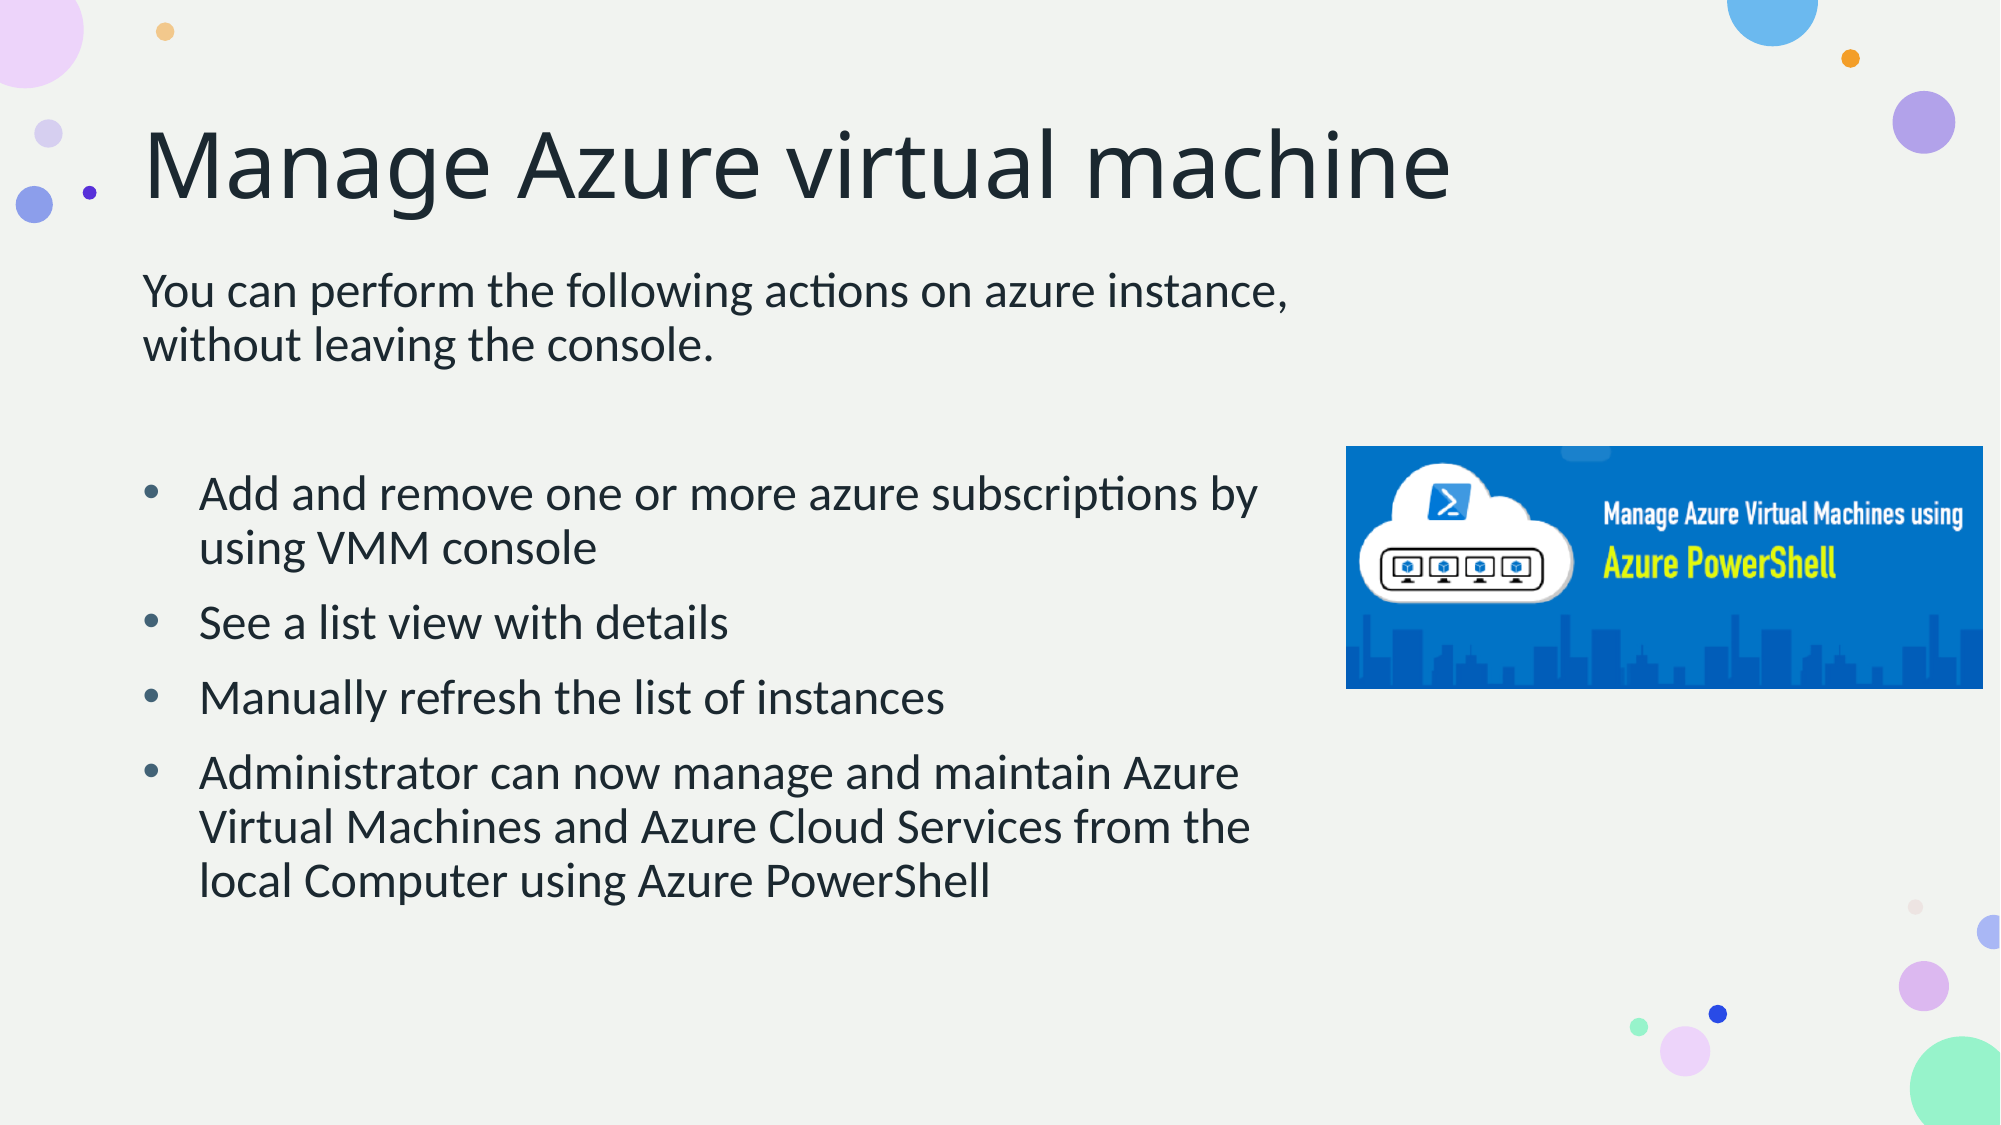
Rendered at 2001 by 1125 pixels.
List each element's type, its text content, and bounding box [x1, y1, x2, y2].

list You can perform the following actions on azure instance, without leaving the console. Add and remove one or more azure subscriptions by using VMM console See a list view with details Manually refresh the list of instances Administrator can now manage and maintain Azure Virtual Machines and Azure Cloud Services from the local Computer using Azure PowerShell [127, 256, 1355, 1014]
title Manage Azure virtual machine [127, 59, 1877, 278]
picture [1346, 446, 1983, 689]
